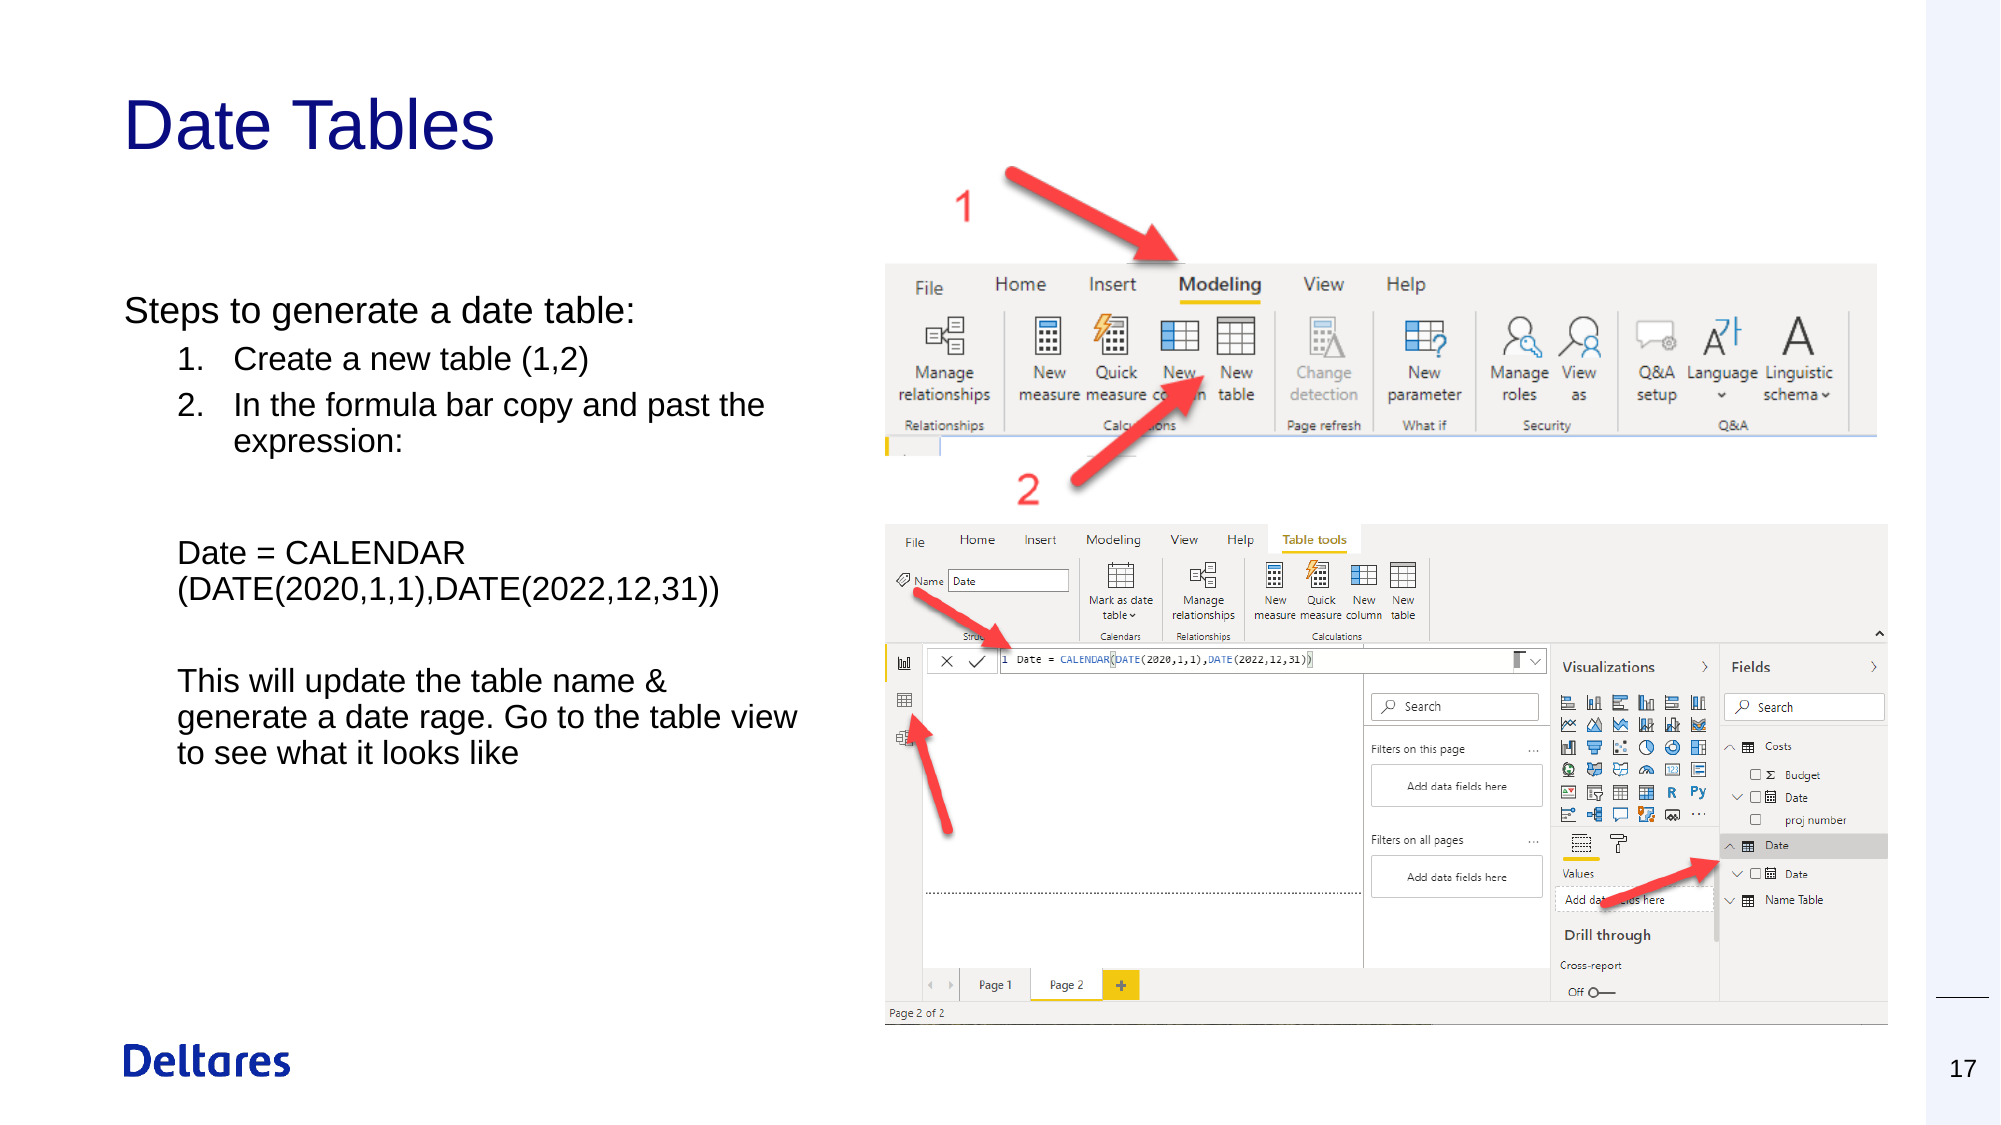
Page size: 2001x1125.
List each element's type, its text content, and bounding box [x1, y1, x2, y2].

picture [108, 1028, 304, 1092]
list Steps to generate a date table: Create a new table (1,2) In the formula bar copy and past the expression: Date = CALENDAR (DATE(2020,1,1),DATE(2022,12,31)) This will update the table name & generate a date rage. Go to the table view to see what it looks like [123, 229, 804, 999]
title Date Tables [123, 88, 1850, 243]
slide_number 17 [1926, 1052, 2000, 1083]
picture [885, 165, 1889, 1025]
